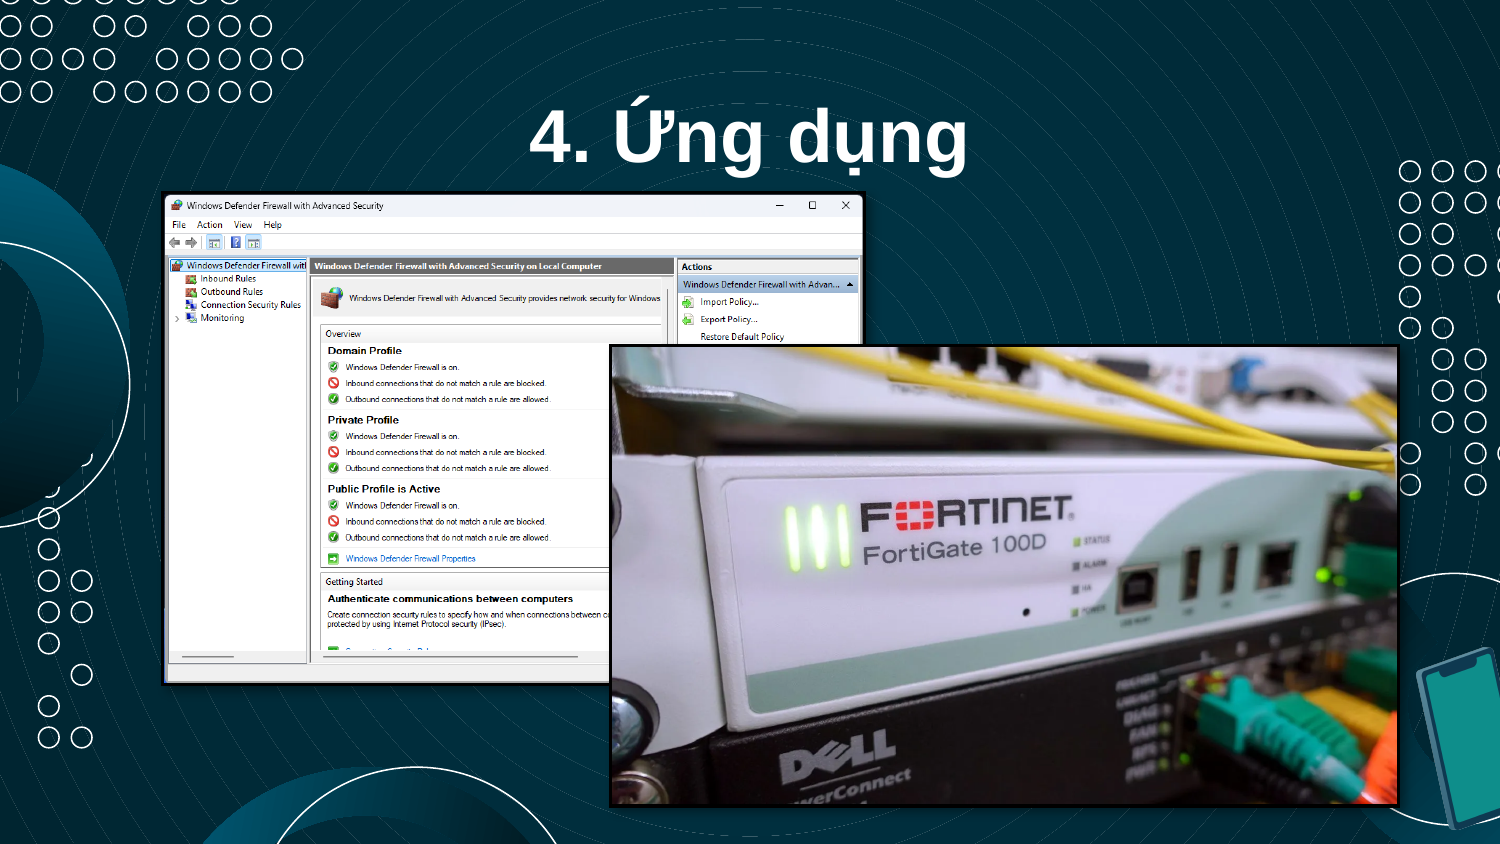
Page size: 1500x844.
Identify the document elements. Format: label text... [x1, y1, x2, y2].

title 4. Ứng dụng [116, 72, 1383, 195]
picture [163, 193, 1397, 805]
picture [1417, 648, 1500, 829]
